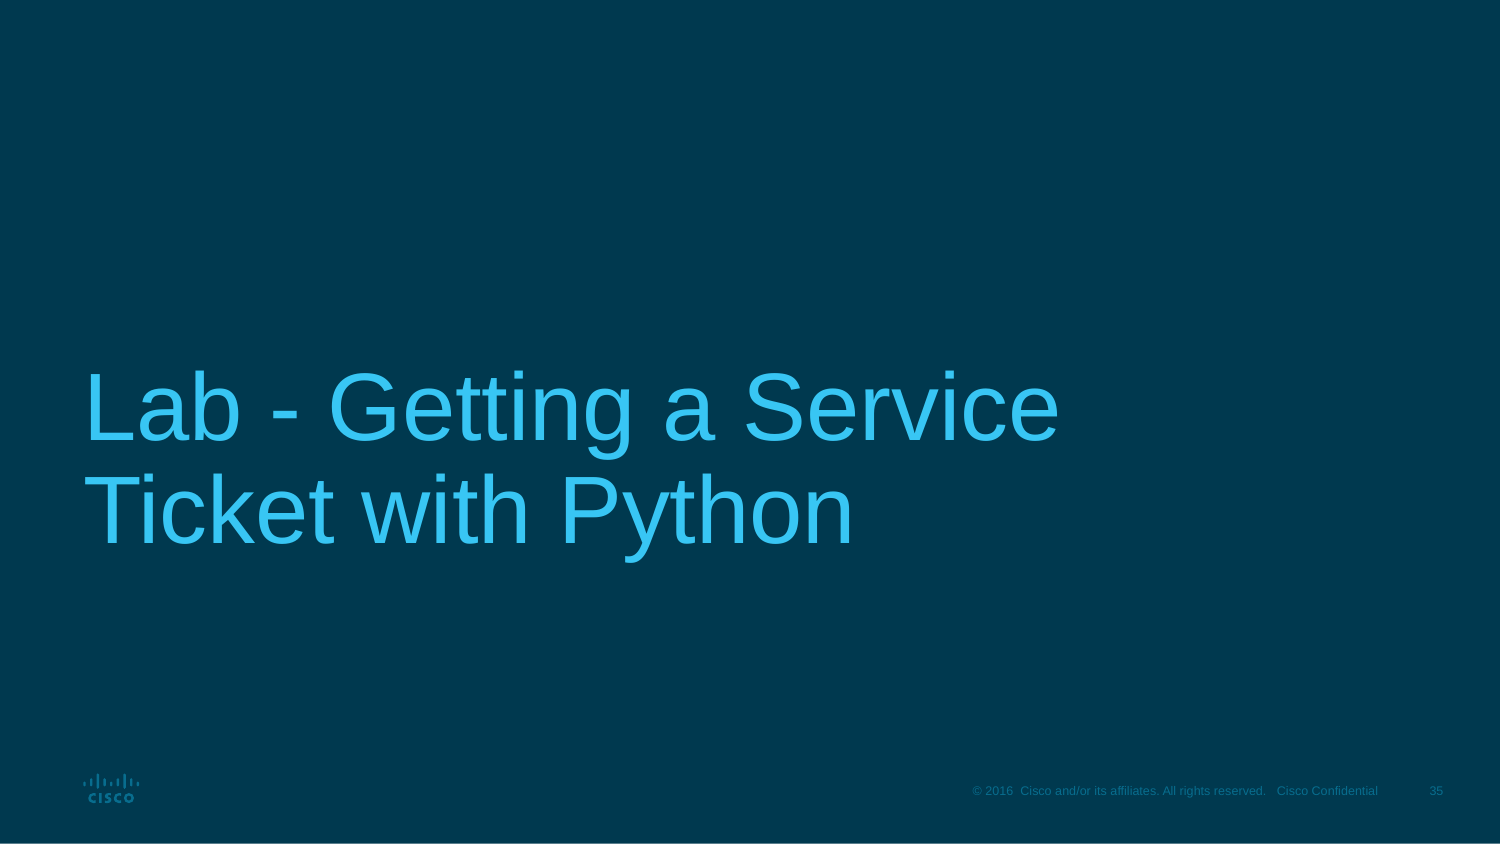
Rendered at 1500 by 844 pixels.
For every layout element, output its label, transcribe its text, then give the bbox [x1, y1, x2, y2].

title Lab - Getting a Service Ticket with Python [68, 150, 1315, 572]
